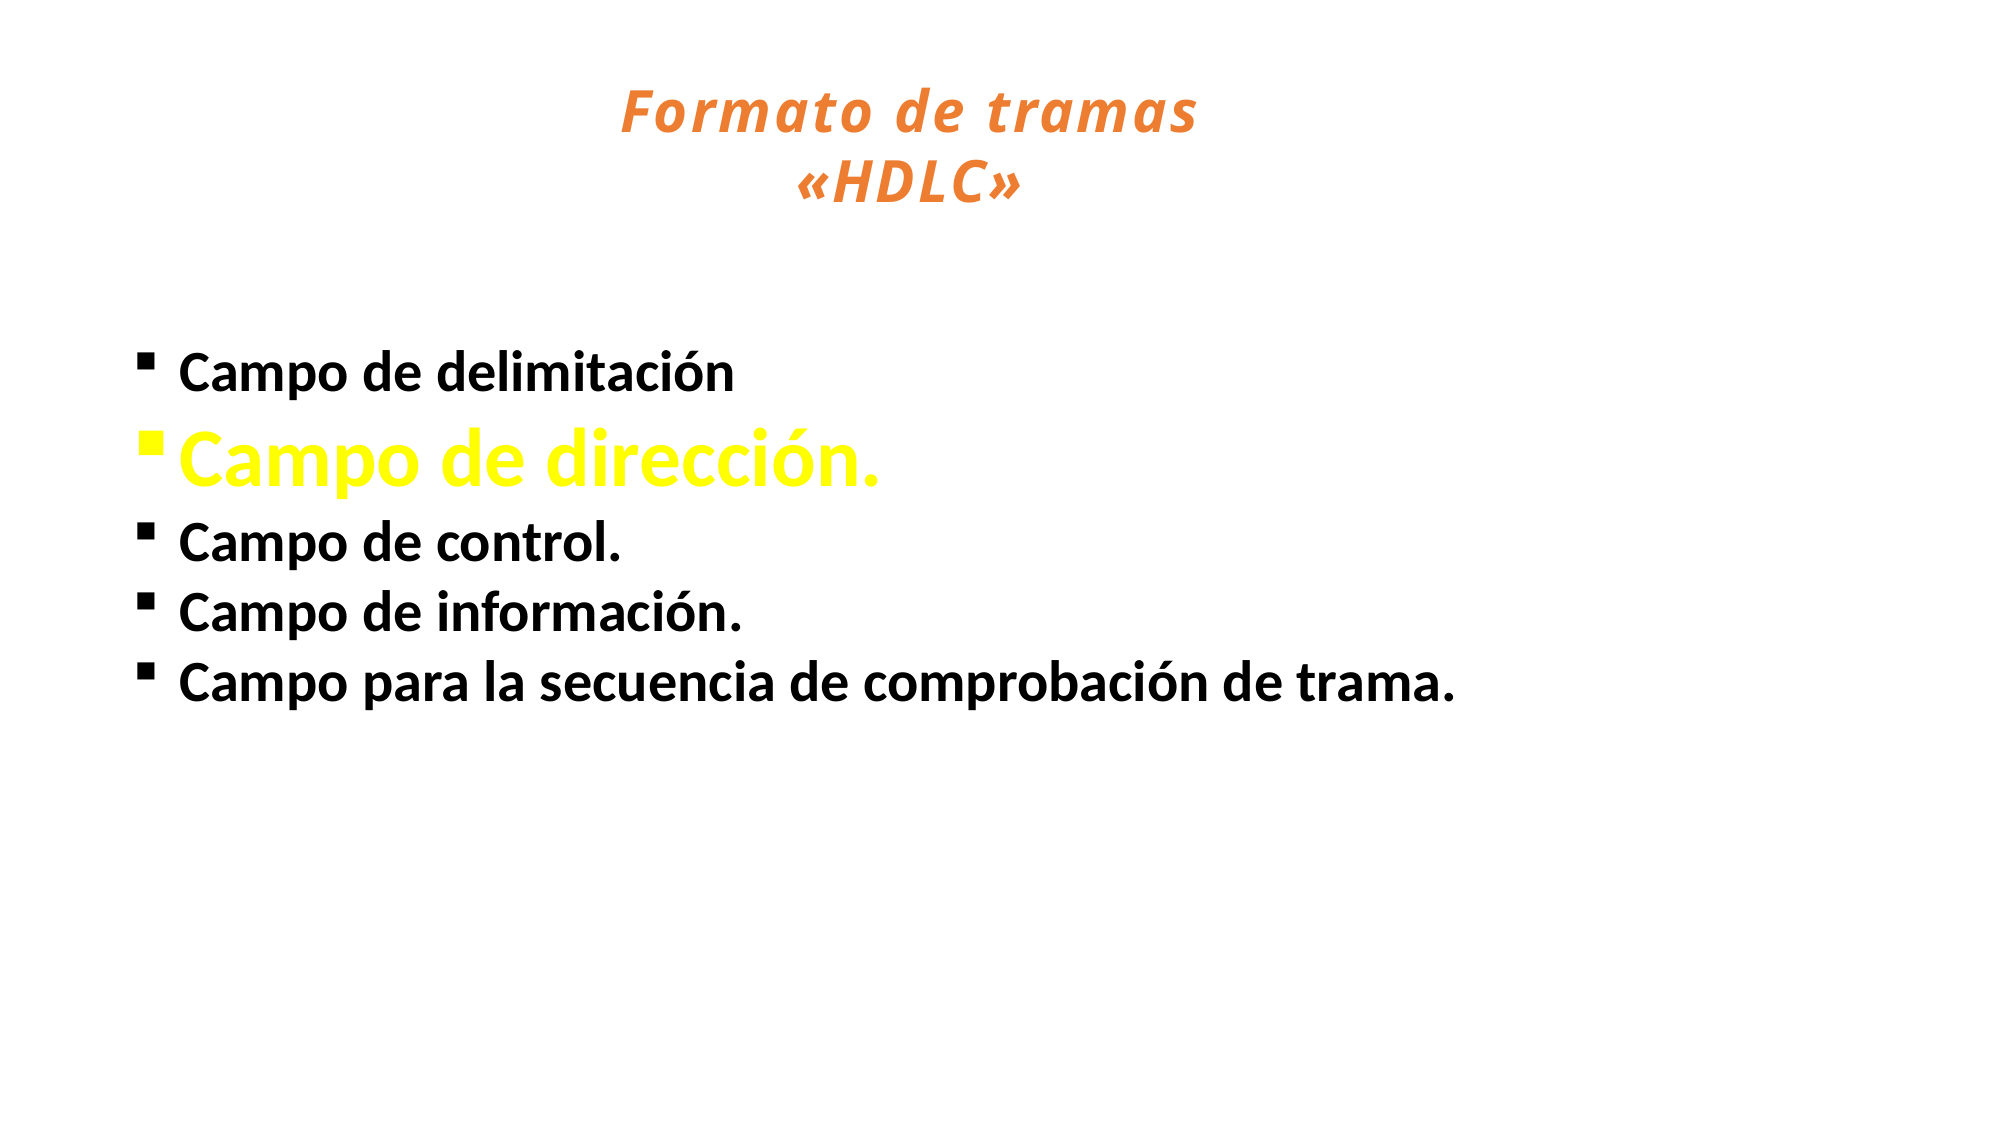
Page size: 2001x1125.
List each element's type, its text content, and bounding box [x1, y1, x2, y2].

text_box Campo de delimitación Campo de dirección. Campo de control. Campo de información. Campo para la secuencia de comprobación de trama. [117, 326, 2000, 791]
text_box Formato de tramas «HDLC» [23, 66, 1796, 222]
